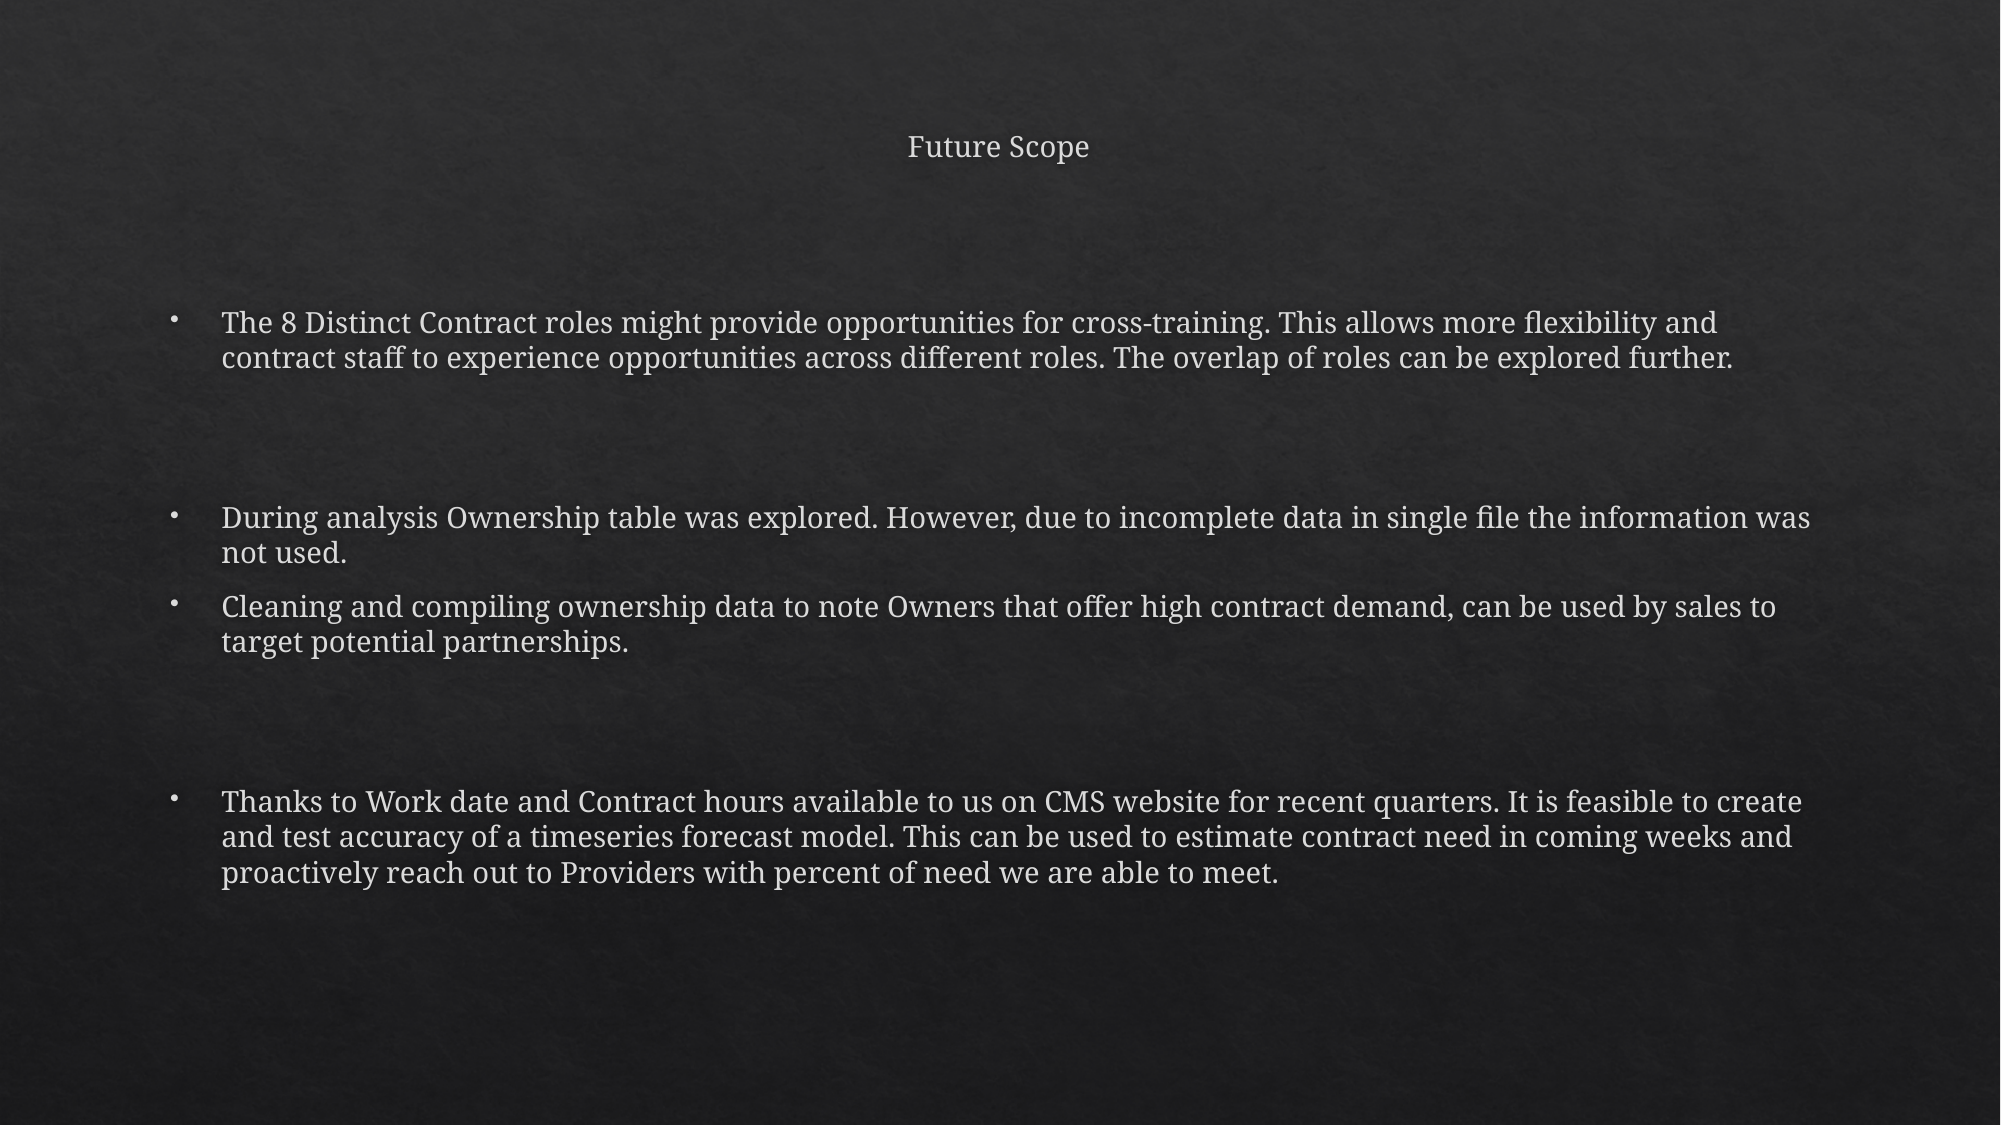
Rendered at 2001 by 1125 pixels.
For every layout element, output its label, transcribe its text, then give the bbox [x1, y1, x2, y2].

list The 8 Distinct Contract roles might provide opportunities for cross-training. This allows more flexibility and contract staff to experience opportunities across different roles. The overlap of roles can be explored further. During analysis Ownership table was explored. However, due to incomplete data in single file the information was not used. Cleaning and compiling ownership data to note Owners that offer high contract demand, can be used by sales to target potential partnerships. Thanks to Work date and Contract hours available to us on CMS website for recent quarters. It is feasible to create and test accuracy of a timeseries forecast model. This can be used to estimate contract need in coming weeks and proactively reach out to Providers with percent of need we are able to meet. [149, 296, 1849, 963]
title Future Scope [149, 66, 1849, 226]
